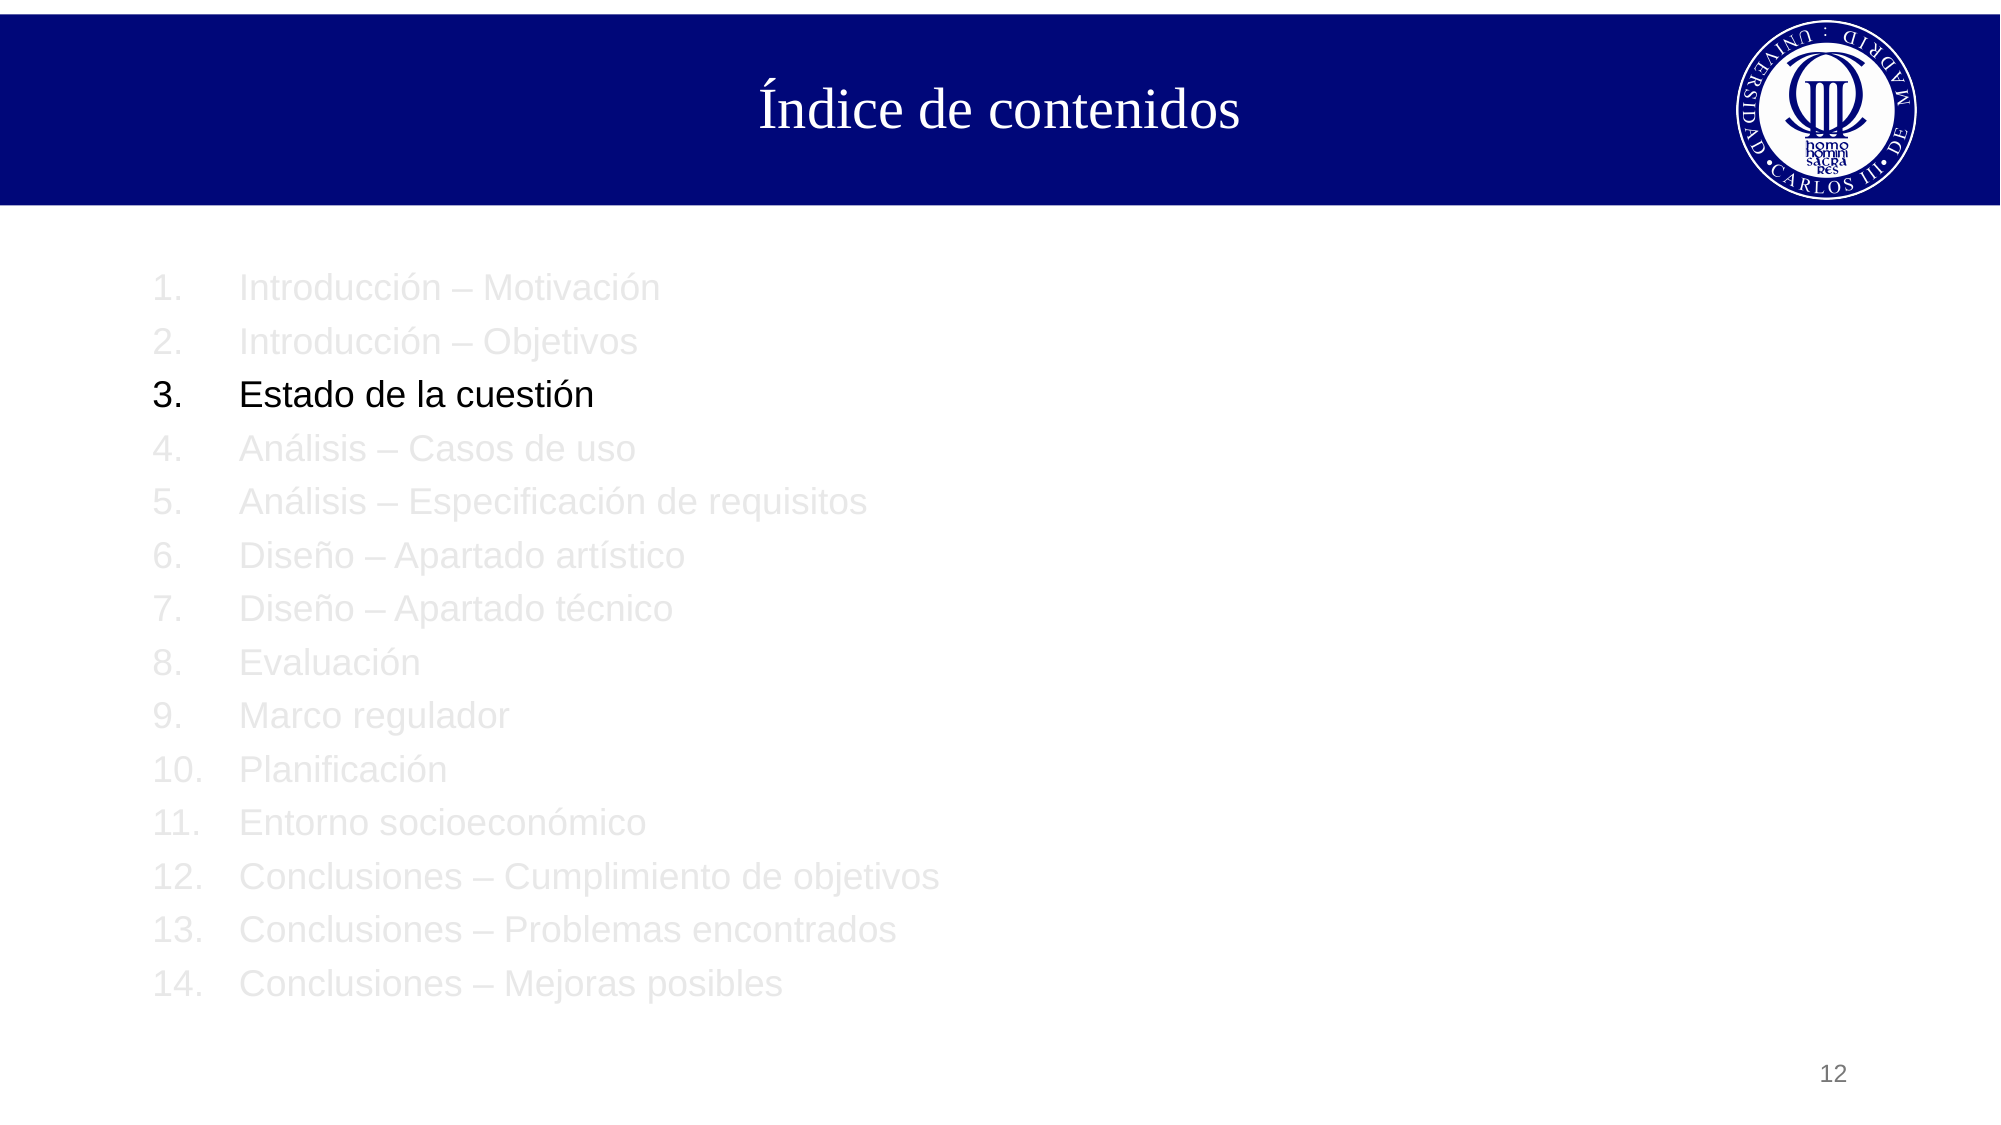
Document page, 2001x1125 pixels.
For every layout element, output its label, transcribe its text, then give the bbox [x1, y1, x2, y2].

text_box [0, 13, 2000, 206]
list Introducción – Motivación Introducción – Objetivos Estado de la cuestión Análisis – Casos de uso Análisis – Especificación de requisitos Diseño – Apartado artístico Diseño – Apartado técnico Evaluación Marco regulador Planificación Entorno socioeconómico Conclusiones – Cumplimiento de objetivos Conclusiones – Problemas encontrados Conclusiones – Mejoras posibles [137, 261, 1863, 1014]
slide_number 12 [1412, 1042, 1863, 1103]
